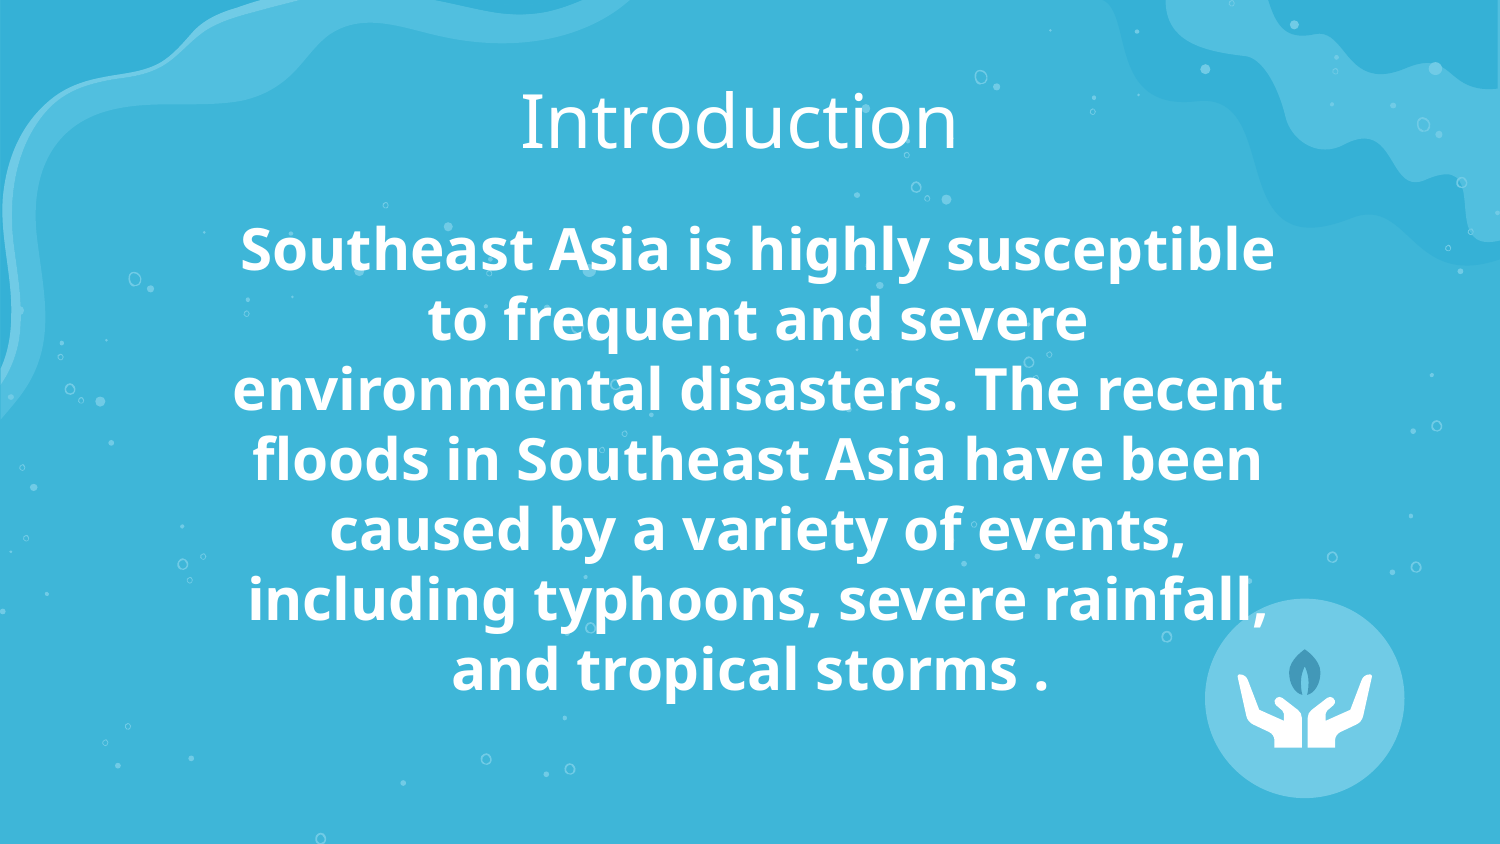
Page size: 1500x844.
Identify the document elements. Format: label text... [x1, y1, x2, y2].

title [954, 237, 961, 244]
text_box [1204, 598, 1405, 799]
list Southeast Asia is highly susceptible to frequent and severe environmental disasters. The recent floods in Southeast Asia have been caused by a variety of events, including typhoons, severe rainfall, and tropical storms . [208, 291, 1308, 624]
title Introduction [108, 96, 1373, 142]
